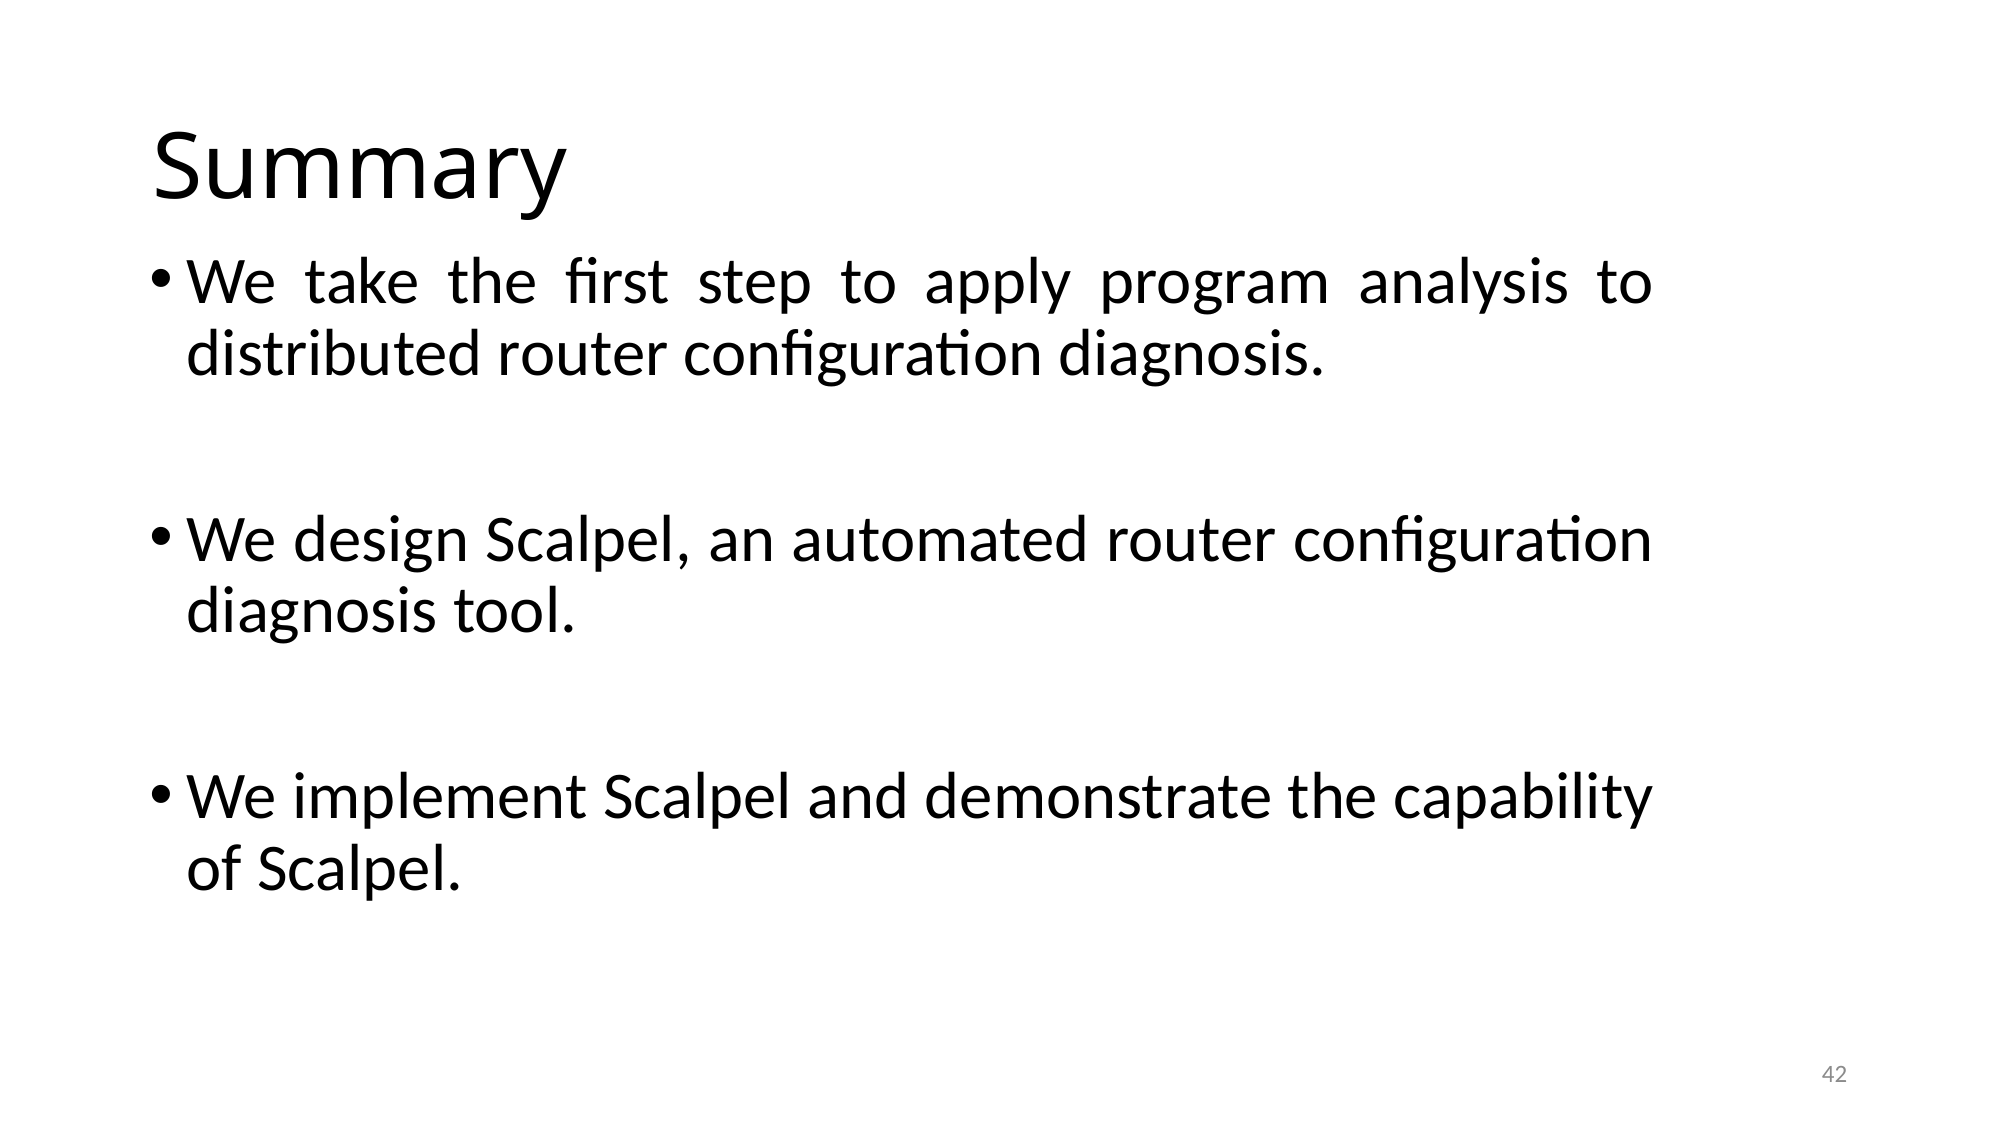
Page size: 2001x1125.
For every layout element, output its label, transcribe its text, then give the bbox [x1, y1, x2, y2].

slide_number 42 [1412, 1042, 1863, 1103]
title Summary [137, 59, 1863, 278]
list We take the first step to apply program analysis to distributed router configuration diagnosis. We design Scalpel, an automated router configuration diagnosis tool. We implement Scalpel and demonstrate the capability of Scalpel. [134, 237, 1670, 993]
